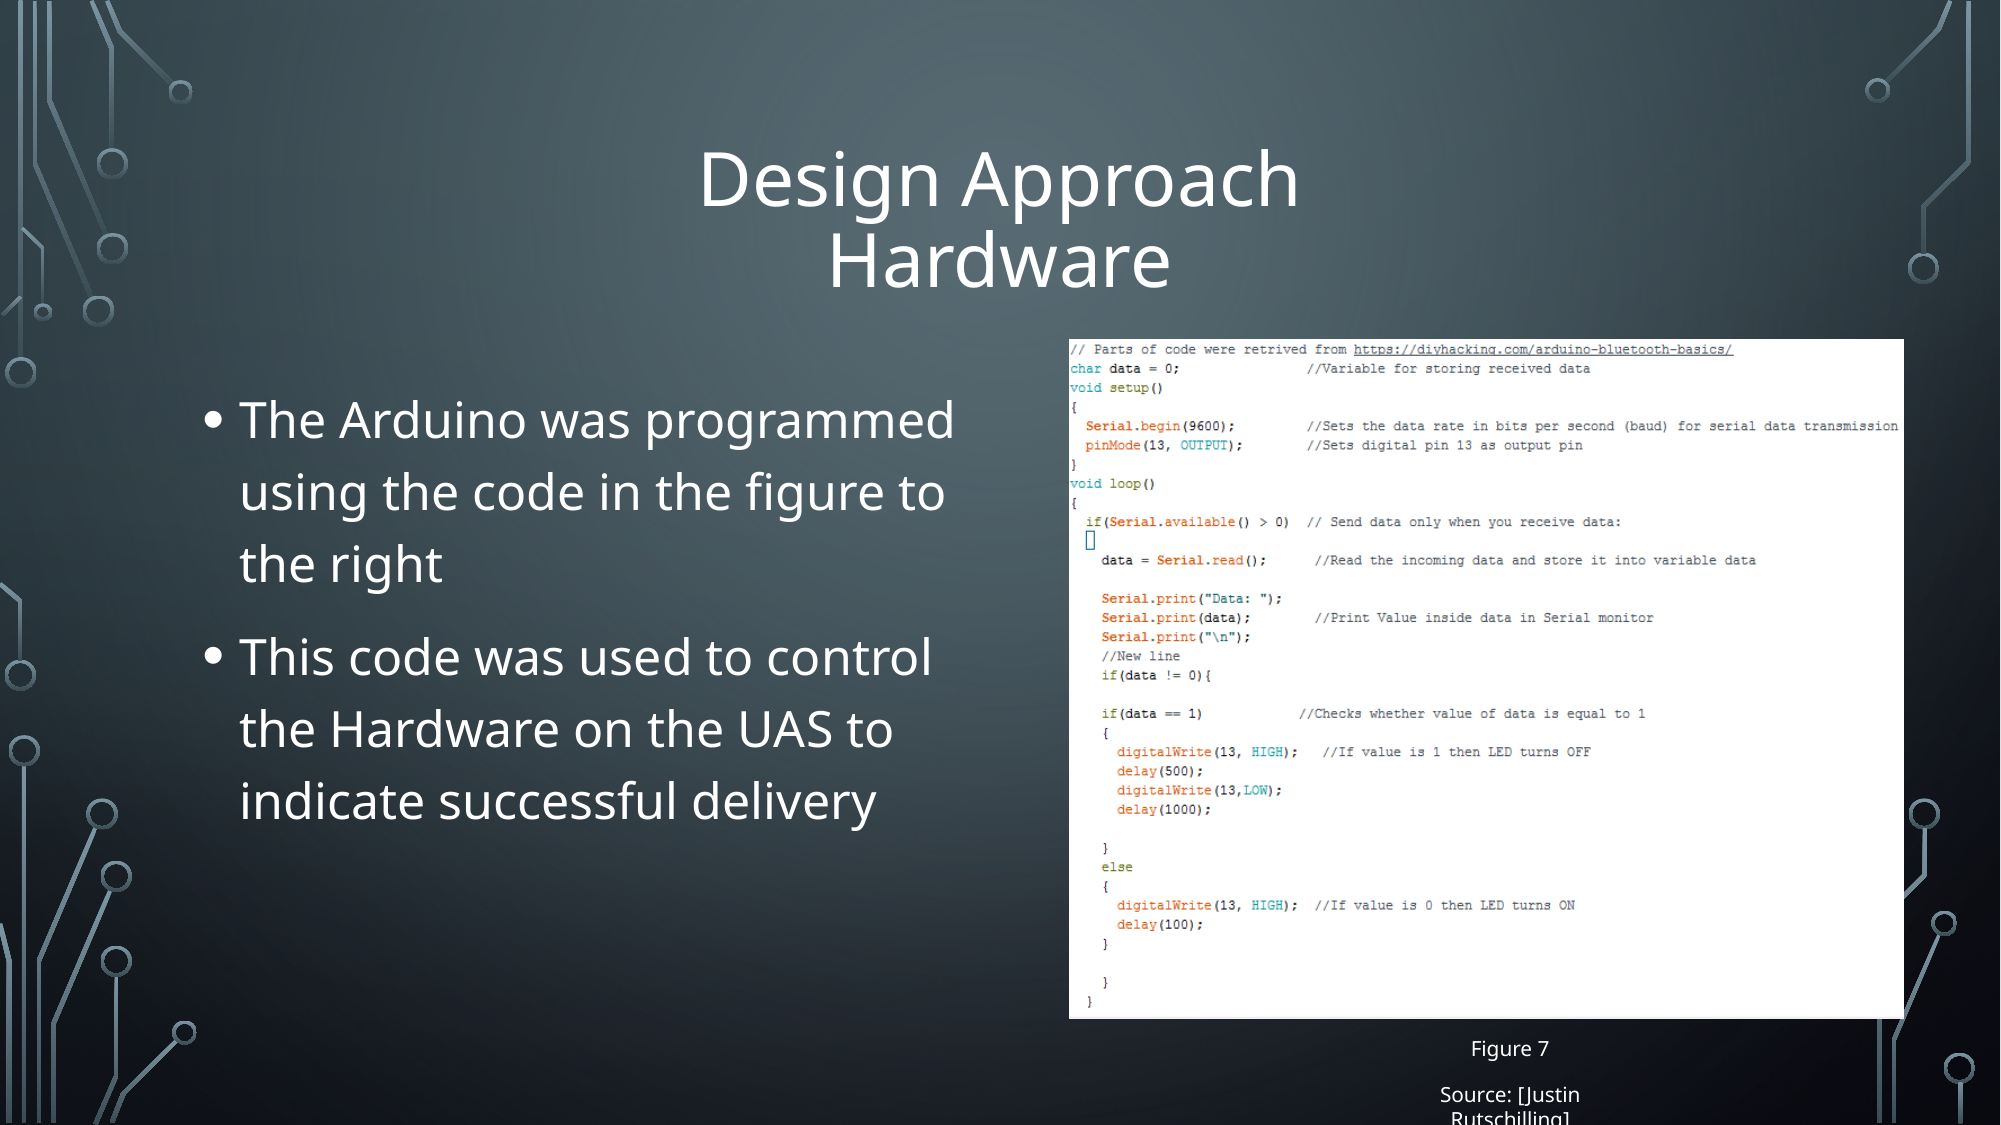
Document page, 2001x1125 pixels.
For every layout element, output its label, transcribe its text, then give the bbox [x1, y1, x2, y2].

title Design Approach Hardware [187, 101, 1813, 344]
text_box Figure 7 Source: [Justin Rutschilling] [1373, 1027, 1648, 1077]
picture [1069, 339, 1904, 1019]
list The Arduino was programmed using the code in the figure to the right This code was used to control the Hardware on the UAS to indicate successful delivery [187, 369, 1005, 950]
